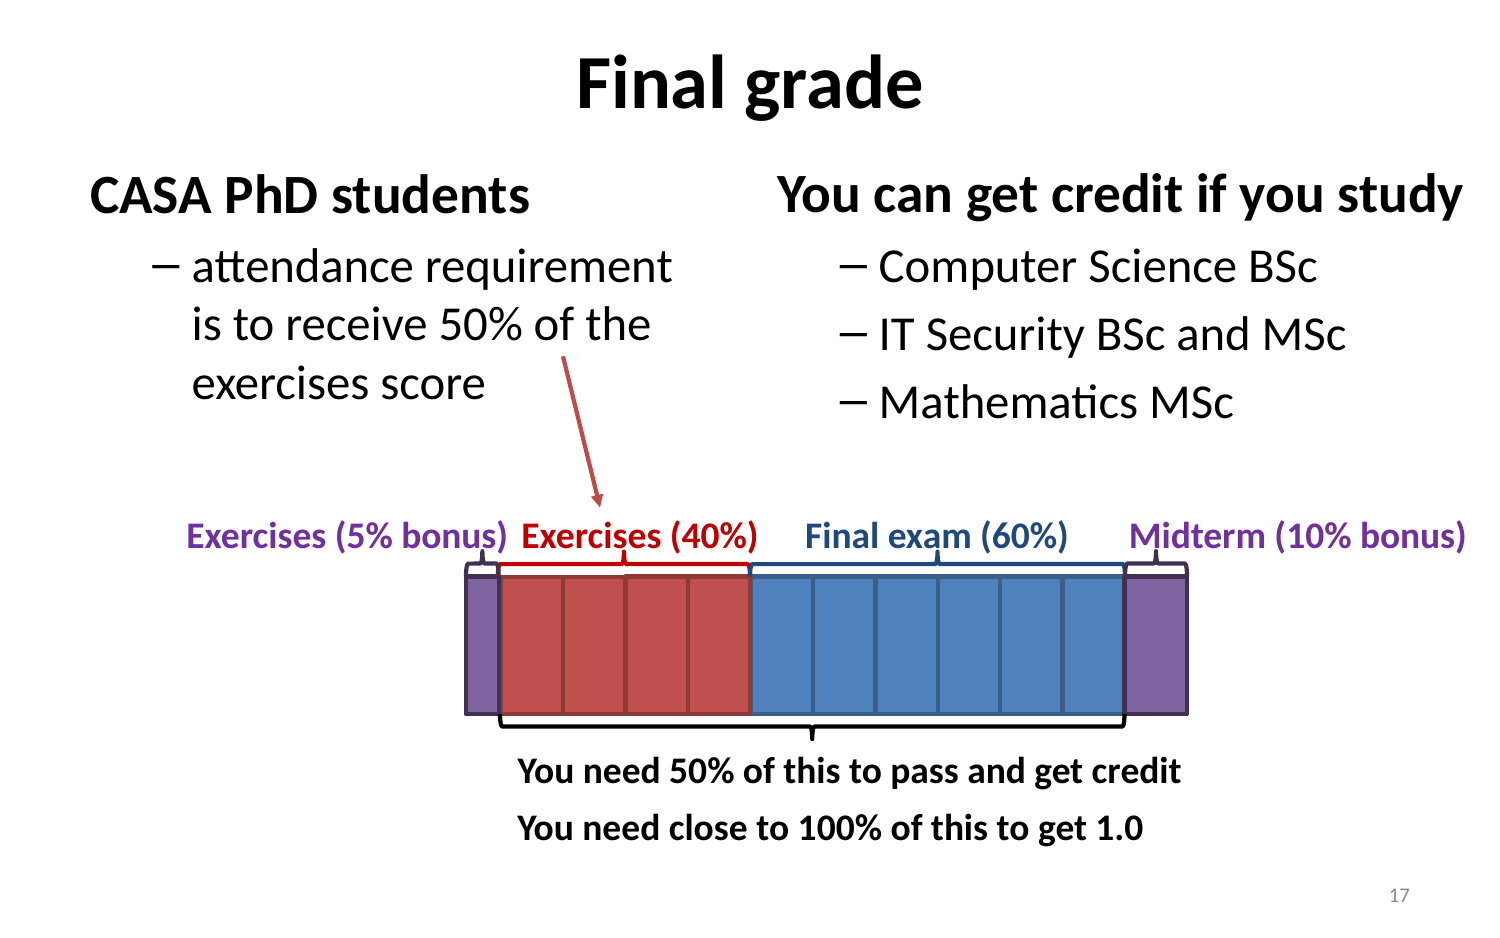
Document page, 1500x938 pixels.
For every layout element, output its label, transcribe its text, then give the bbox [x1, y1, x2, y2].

text_box [1124, 550, 1188, 577]
text_box [499, 564, 750, 577]
text_box [998, 577, 1060, 714]
list CASA PhD students attendance requirement is to receive 50% of the exercises score [75, 150, 738, 439]
text_box [936, 577, 998, 714]
text_box [1122, 574, 1189, 716]
text_box Exercises (5% bonus) [171, 503, 524, 564]
text_box [623, 577, 686, 714]
text_box [501, 577, 561, 714]
text_box [686, 577, 752, 714]
text_box Exercises (40%) [524, 503, 774, 564]
text_box [1060, 577, 1122, 714]
text_box [561, 577, 623, 714]
text_box [465, 564, 500, 577]
text_box [499, 714, 1126, 739]
text_box You need 50% of this to pass and get credit [502, 739, 1198, 799]
slide_number 17 [1074, 868, 1425, 919]
text_box [749, 550, 1125, 577]
text_box [464, 574, 501, 716]
text_box Midterm (10% bonus) [1114, 503, 1483, 564]
text_box [873, 577, 936, 714]
text_box Final exam (60%) [790, 503, 1085, 563]
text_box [562, 355, 601, 508]
text_box [752, 577, 811, 714]
text_box [811, 577, 873, 714]
title Final grade [75, 0, 1425, 157]
text_box You need close to 100% of this to get 1.0 [502, 795, 1160, 856]
text_box You can get credit if you study Computer Science BSc IT Security BSc and MSc Mathematics MSc [762, 150, 1485, 447]
